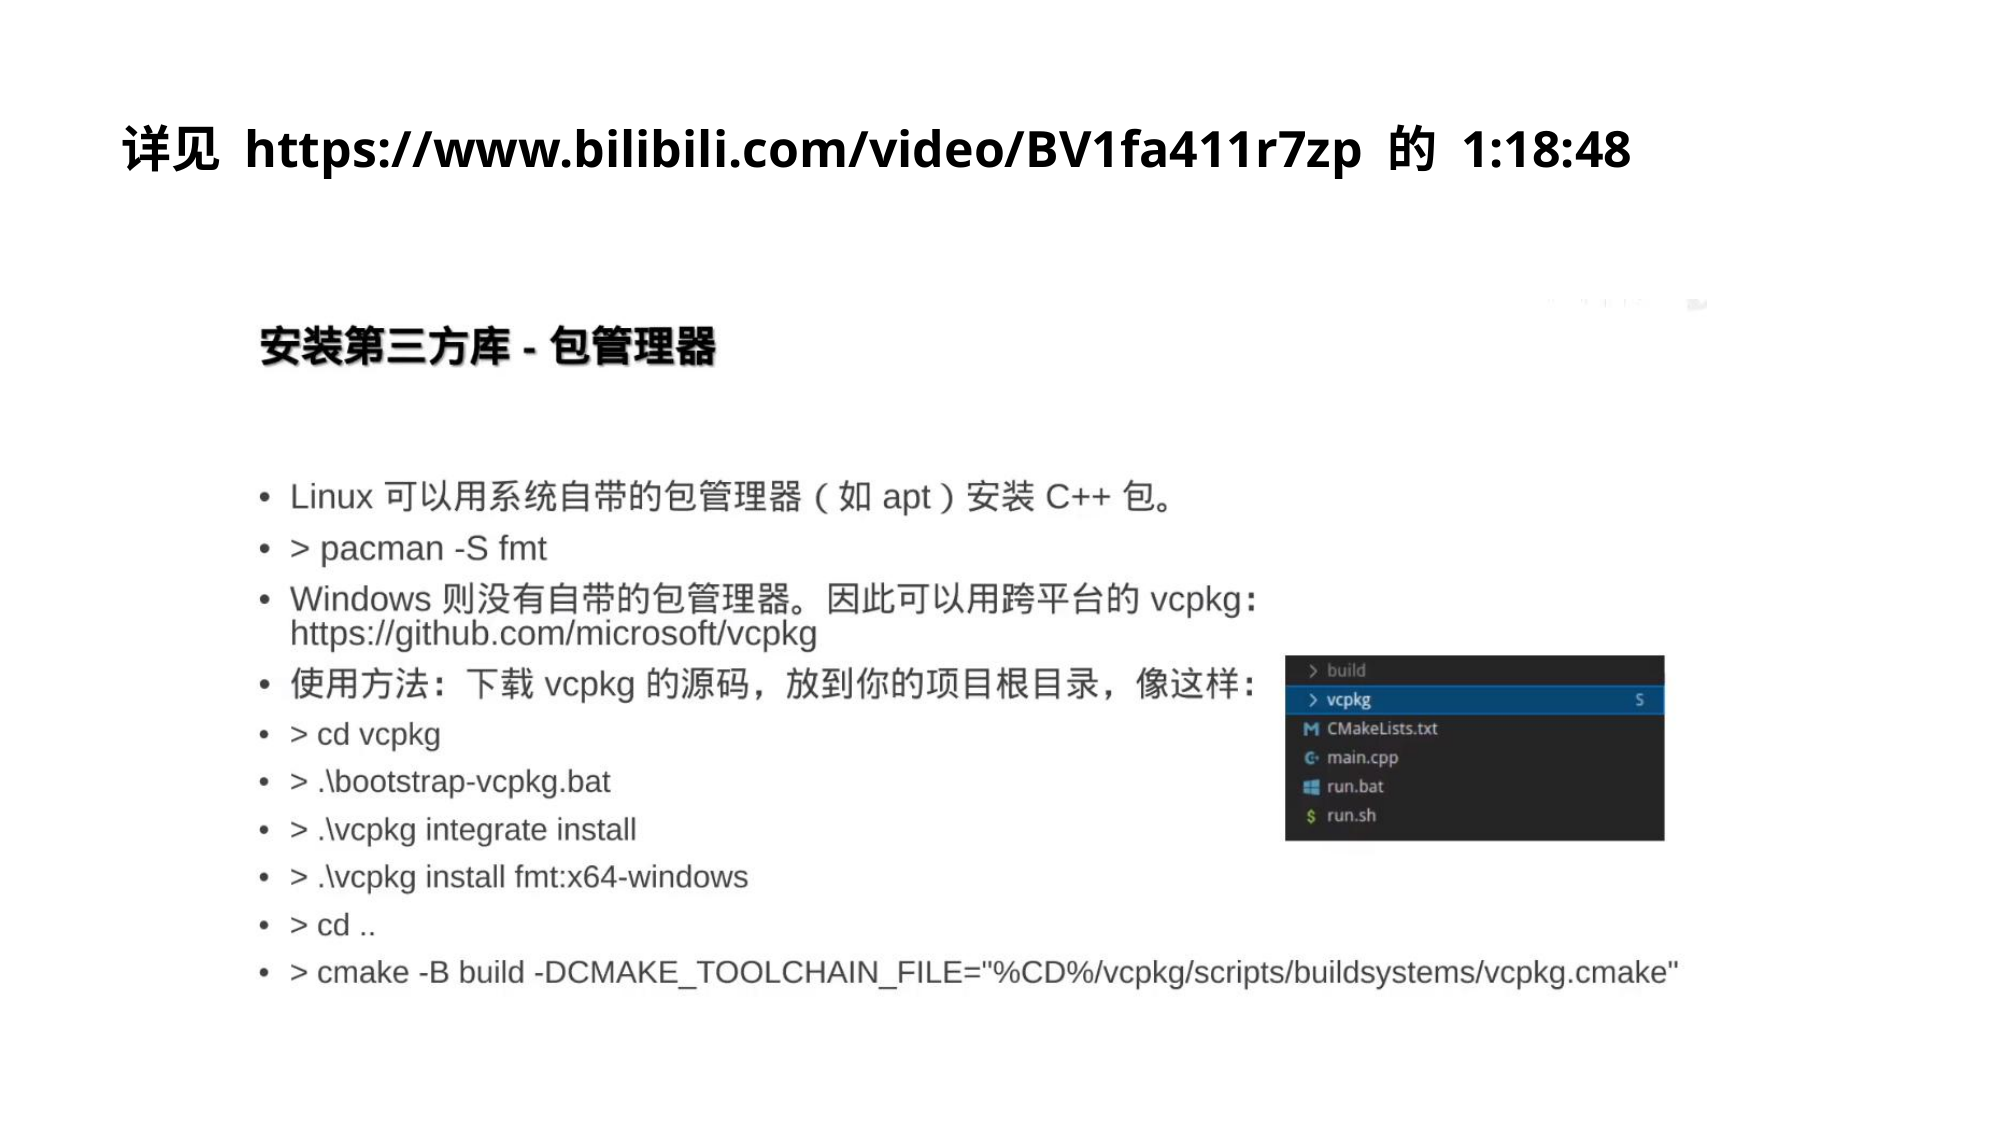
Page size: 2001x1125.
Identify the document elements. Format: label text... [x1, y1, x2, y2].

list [230, 299, 1707, 1014]
title 详见 https://www.bilibili.com/video/BV1fa411r7zp 的 1:18:48 [106, 42, 1832, 260]
